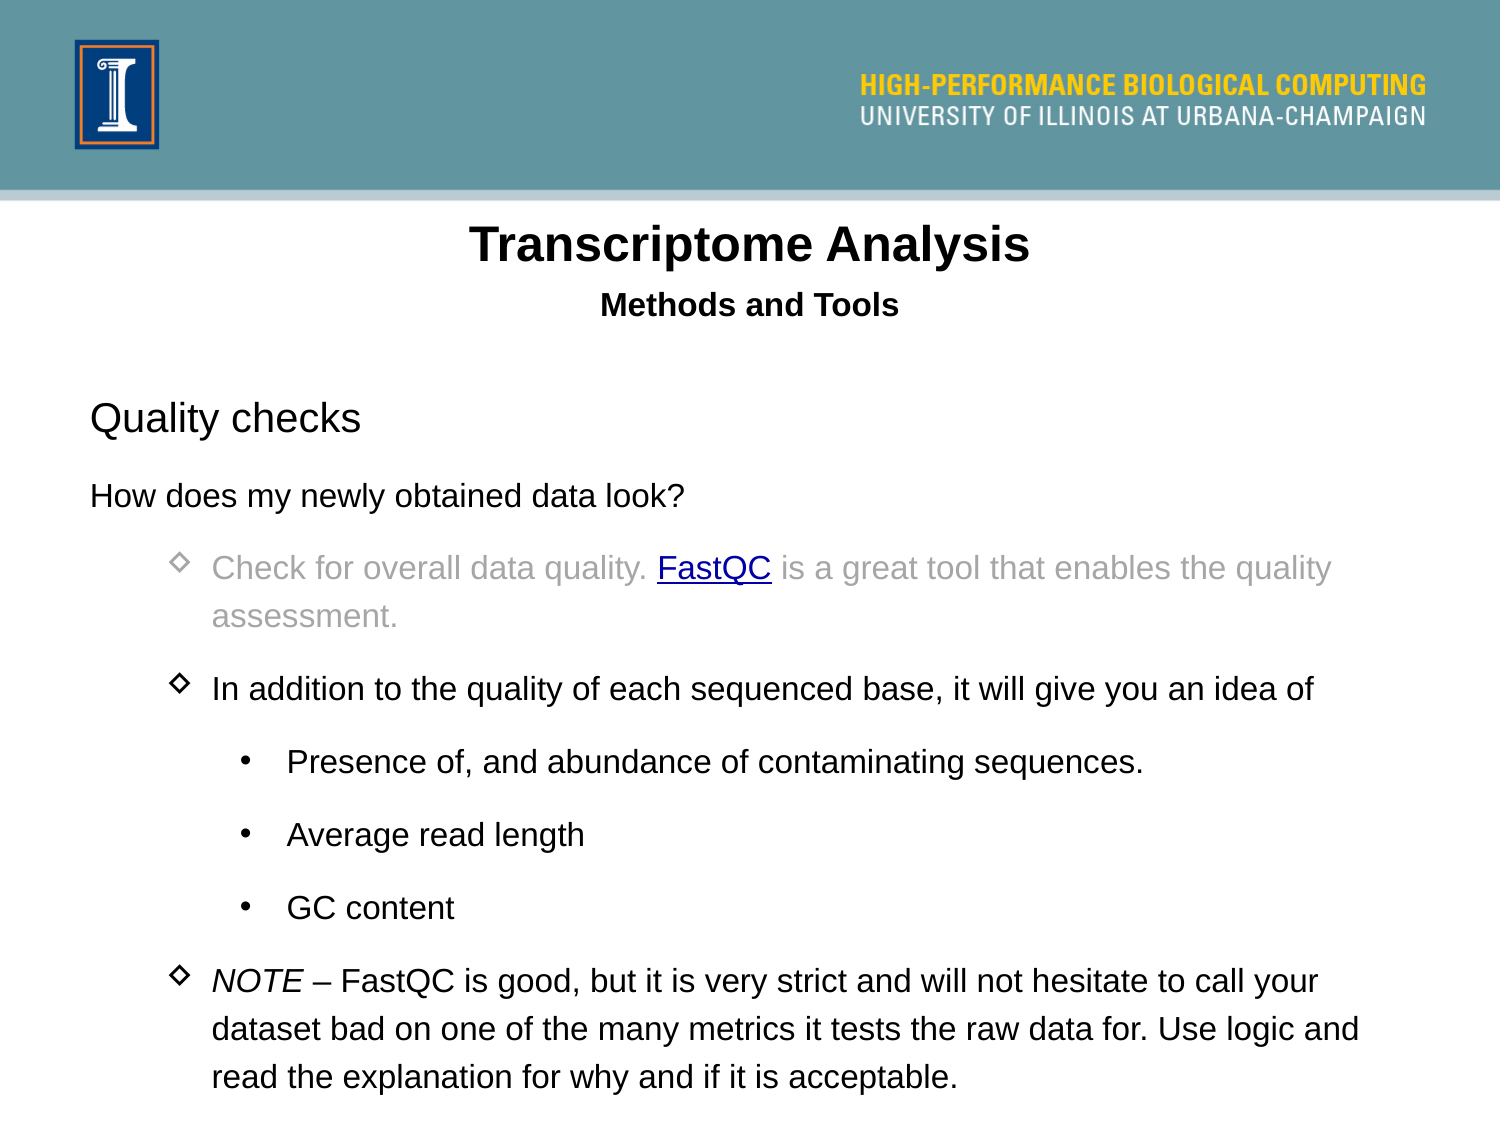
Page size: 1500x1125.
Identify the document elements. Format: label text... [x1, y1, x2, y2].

picture [0, 0, 1500, 1125]
text_box Quality checks How does my newly obtained data look? Check for overall data quality. FastQC is a great tool that enables the quality assessment. In addition to the quality of each sequenced base, it will give you an idea of Presence of, and abundance of contaminating sequences. Average read length GC content NOTE – FastQC is good, but it is very strict and will not hesitate to call your dataset bad on one of the many metrics it tests the raw data for. Use logic and read the explanation for why and if it is acceptable. [74, 373, 1425, 1103]
text_box Transcriptome Analysis Methods and Tools [74, 213, 1425, 303]
